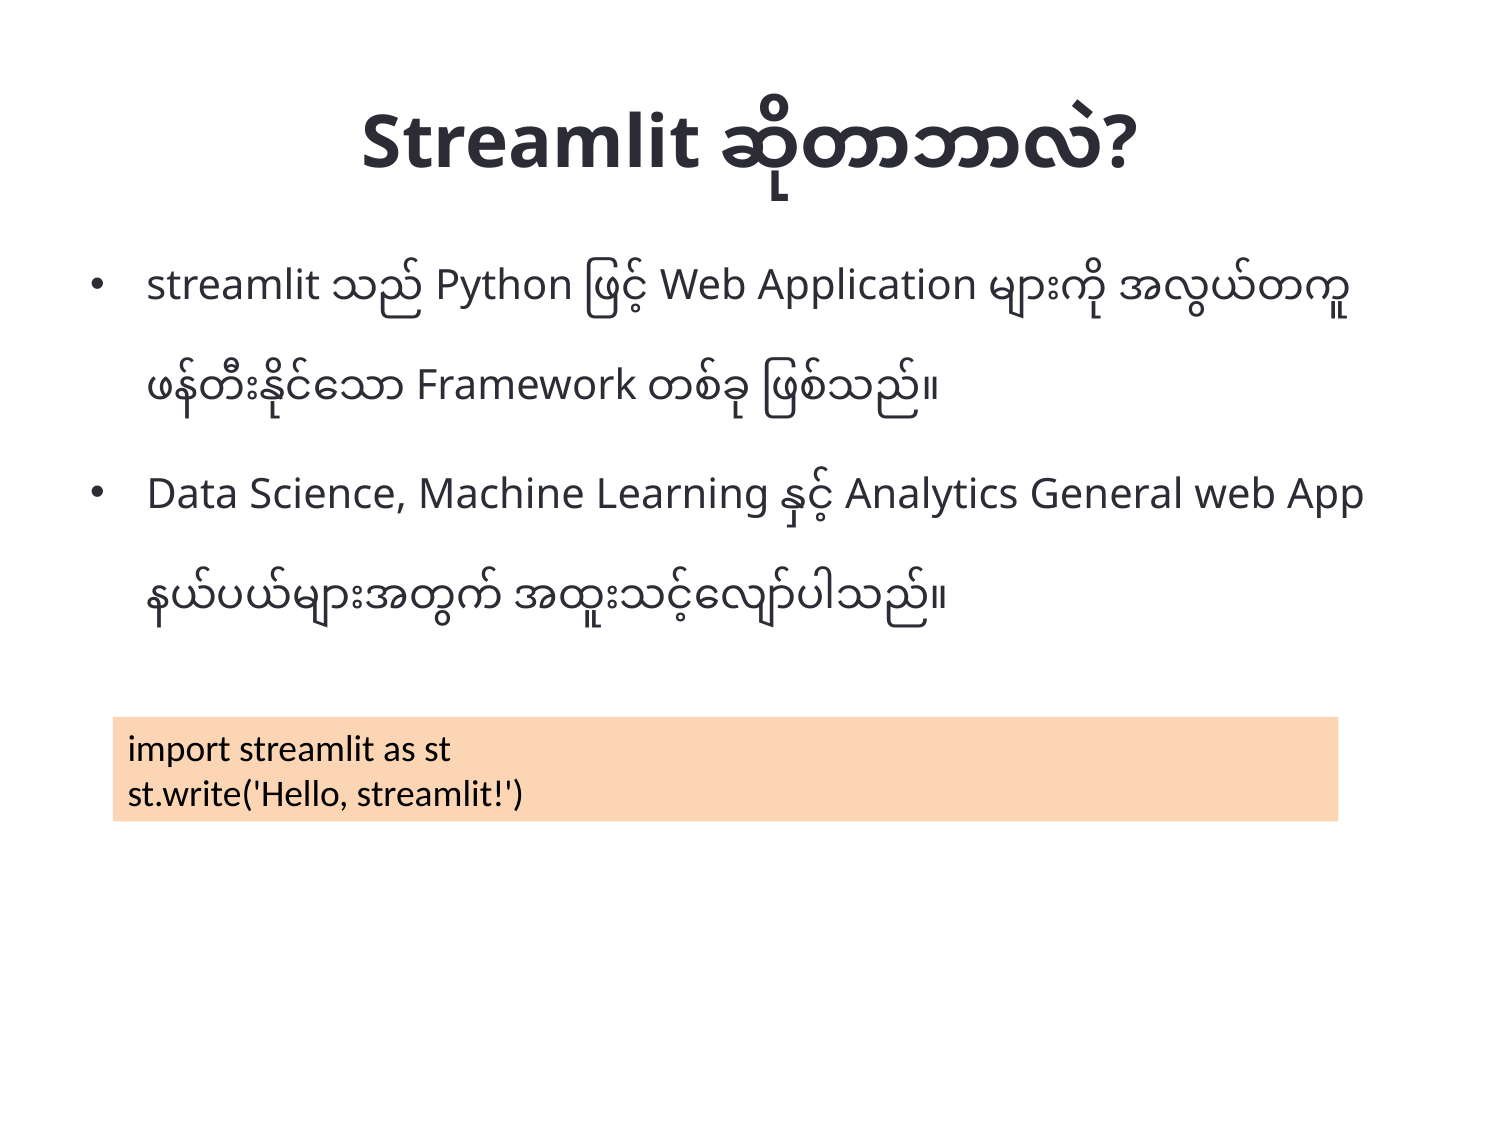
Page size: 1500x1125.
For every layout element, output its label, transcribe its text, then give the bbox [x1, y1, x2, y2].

list streamlit သည် Python ဖြင့် Web Application များကို အလွယ်တကူ ဖန်တီးနိုင်သော Framework တစ်ခု ဖြစ်သည်။ Data Science, Machine Learning နှင့် Analytics General web App နယ်ပယ်များအတွက် အထူးသင့်လျော်ပါသည်။ [75, 200, 1425, 943]
text_box import streamlit as st st.write('Hello, streamlit!') [112, 716, 1339, 822]
title Streamlit ဆိုတာဘာလဲ? [75, 45, 1425, 200]
